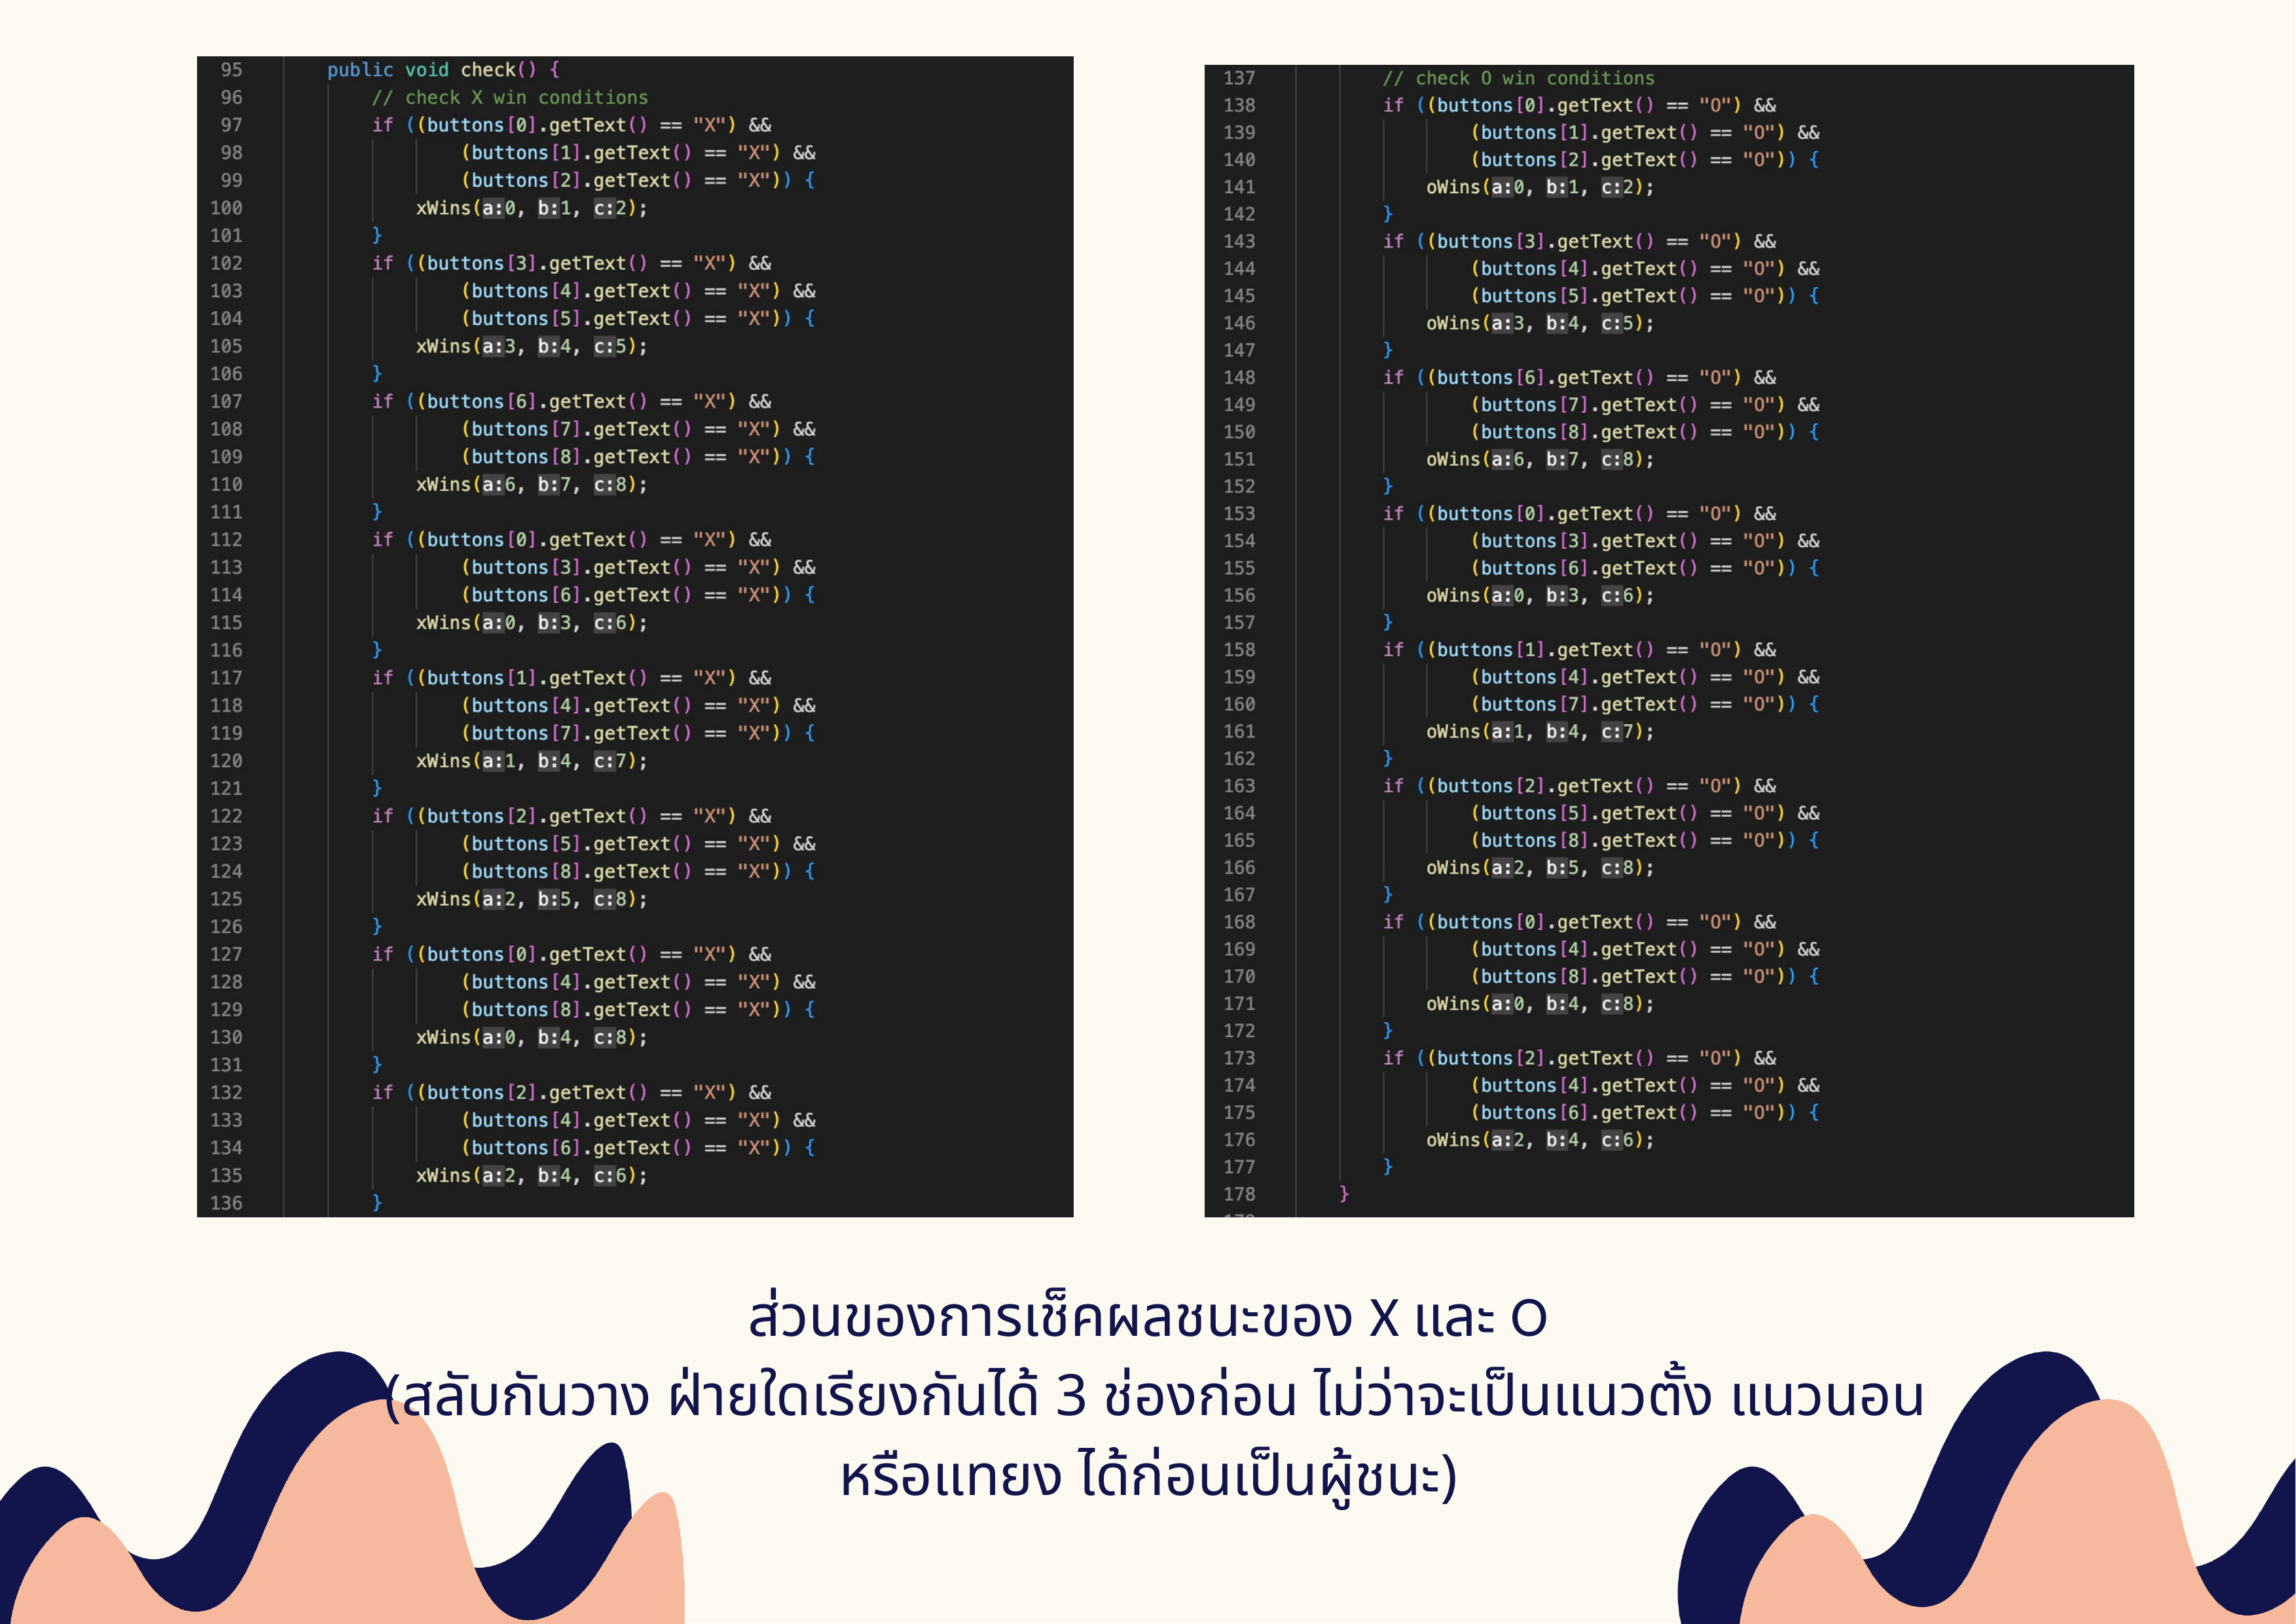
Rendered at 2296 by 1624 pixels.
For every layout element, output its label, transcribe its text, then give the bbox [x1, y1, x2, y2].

picture [1669, 1342, 2296, 1624]
picture [0, 1342, 687, 1624]
picture [1204, 64, 2134, 1217]
text_box ส่วนของการเช็คผลชนะของ X และ O (สลับกันวาง ฝ่ายใดเรียงกันได้ 3 ช่องก่อน ไม่ว่าจะเป็นแนวตั้ง แนวนอน หรือแทยง ได้ก่อนเป็นผู้ชนะ) [347, 1267, 1950, 1507]
picture [196, 56, 1074, 1217]
